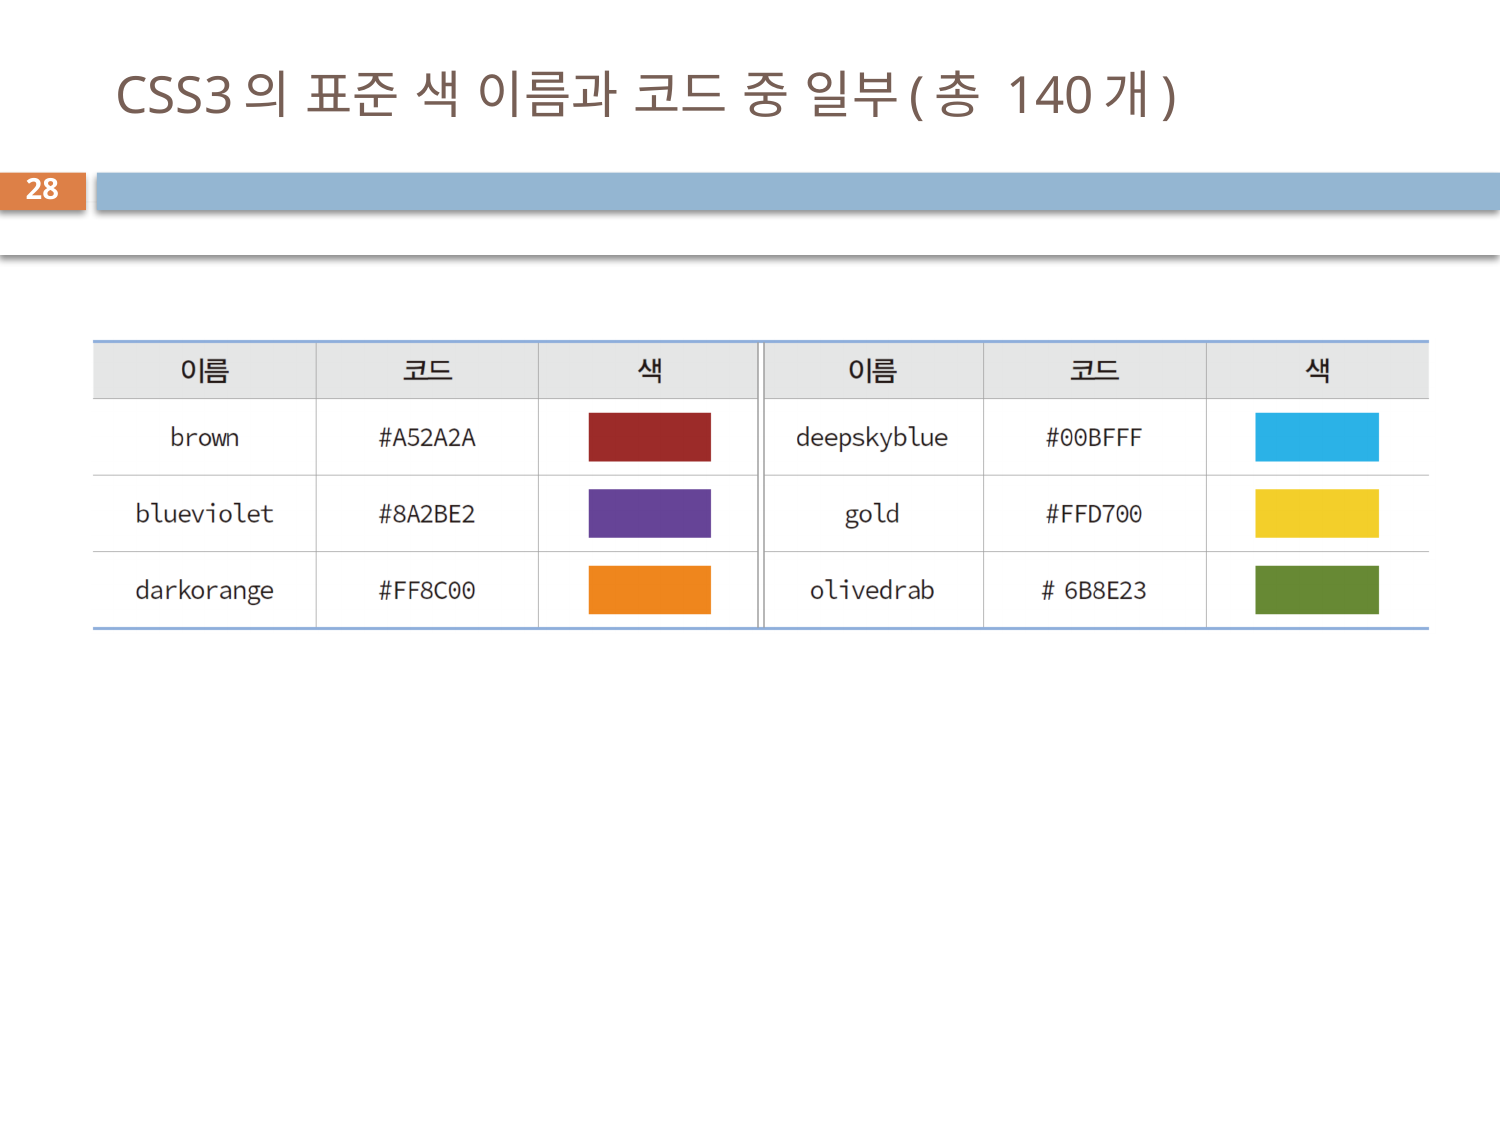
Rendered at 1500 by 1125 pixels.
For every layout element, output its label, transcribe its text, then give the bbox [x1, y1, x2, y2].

slide_number 28 [0, 170, 87, 211]
picture [91, 337, 1436, 634]
title CSS3의 표준 색 이름과 코드 중 일부(총 140개) [100, 37, 1438, 149]
